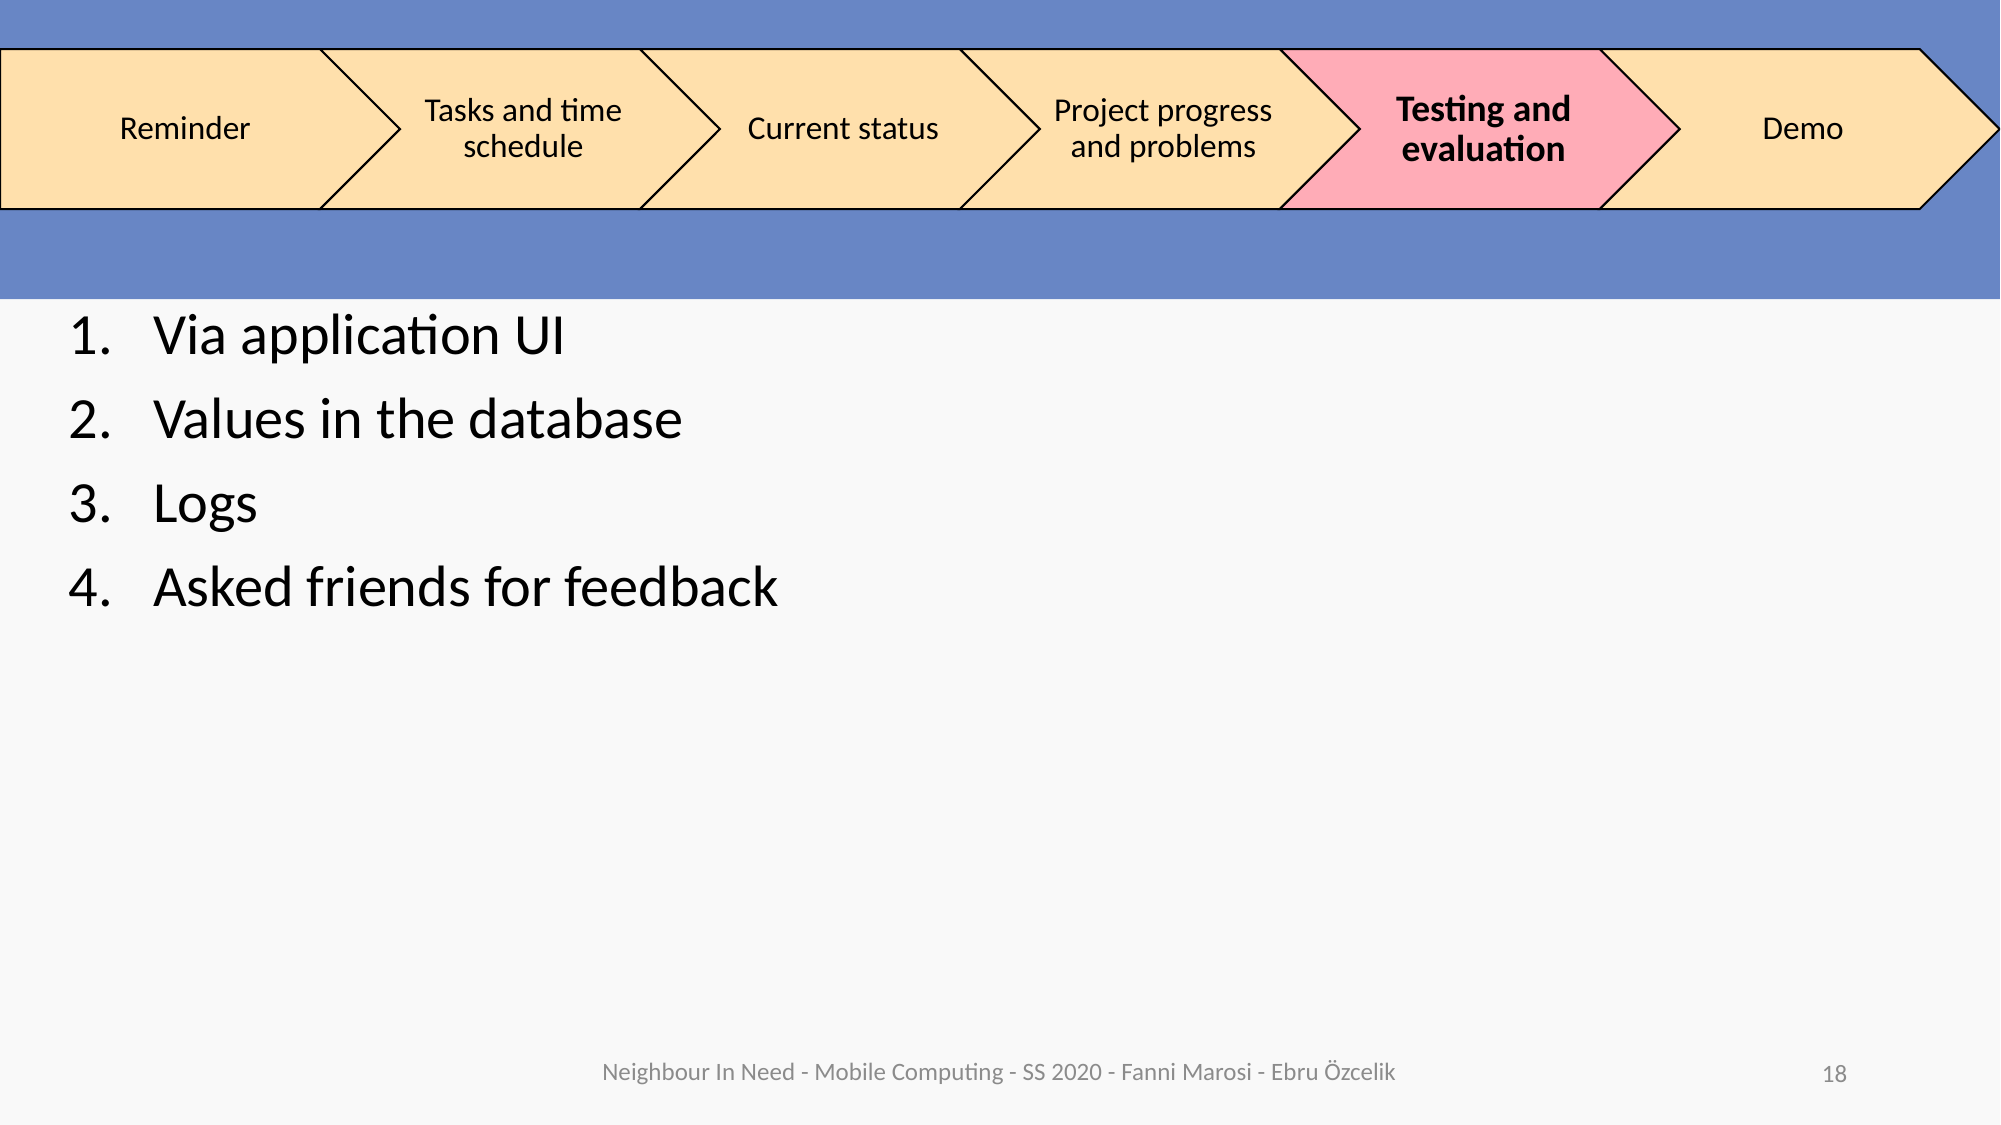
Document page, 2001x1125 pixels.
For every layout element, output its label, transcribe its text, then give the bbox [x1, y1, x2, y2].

text_box Via application UI Values in the database Logs Asked friends for feedback [53, 297, 1948, 1068]
slide_number 18 [1412, 1068, 1863, 1103]
footer Neighbour In Need - Mobile Computing - SS 2020 - Fanni Marosi - Ebru Özcelik [473, 1068, 1527, 1101]
